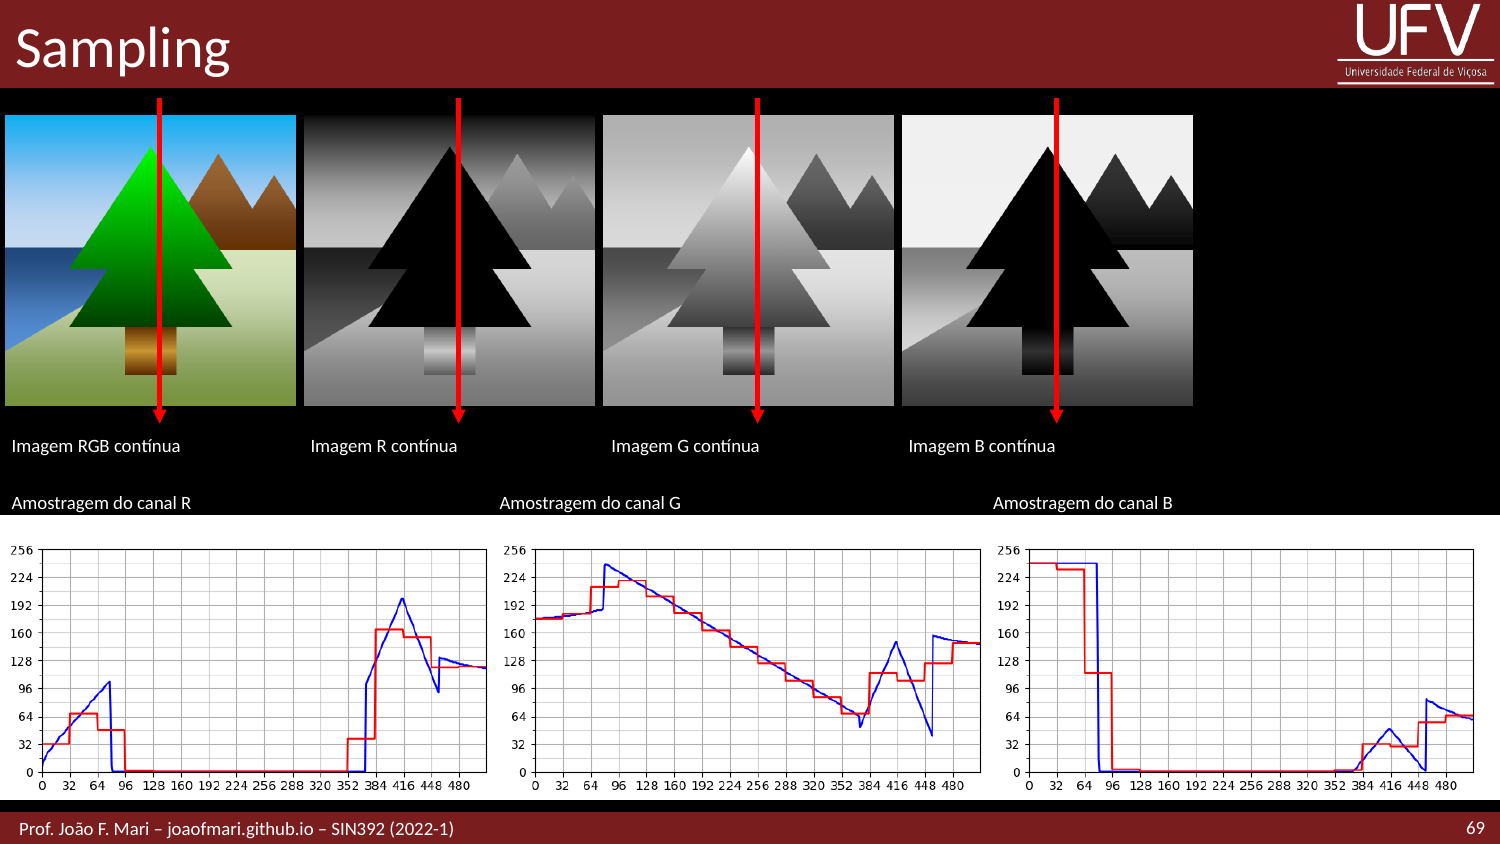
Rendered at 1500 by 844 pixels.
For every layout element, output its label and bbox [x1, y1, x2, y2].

picture [160, 115, 296, 406]
text_box [985, 479, 1294, 515]
text_box [901, 97, 1194, 468]
title [0, 0, 1500, 88]
slide_number [1328, 811, 1500, 844]
text_box [603, 97, 897, 468]
text_box [303, 97, 596, 468]
list [0, 801, 1500, 812]
list [0, 88, 1500, 515]
text_box [4, 479, 312, 515]
text_box [4, 97, 297, 468]
picture [0, 515, 1500, 801]
footer [0, 812, 1034, 844]
picture [5, 115, 159, 406]
text_box [492, 479, 800, 515]
